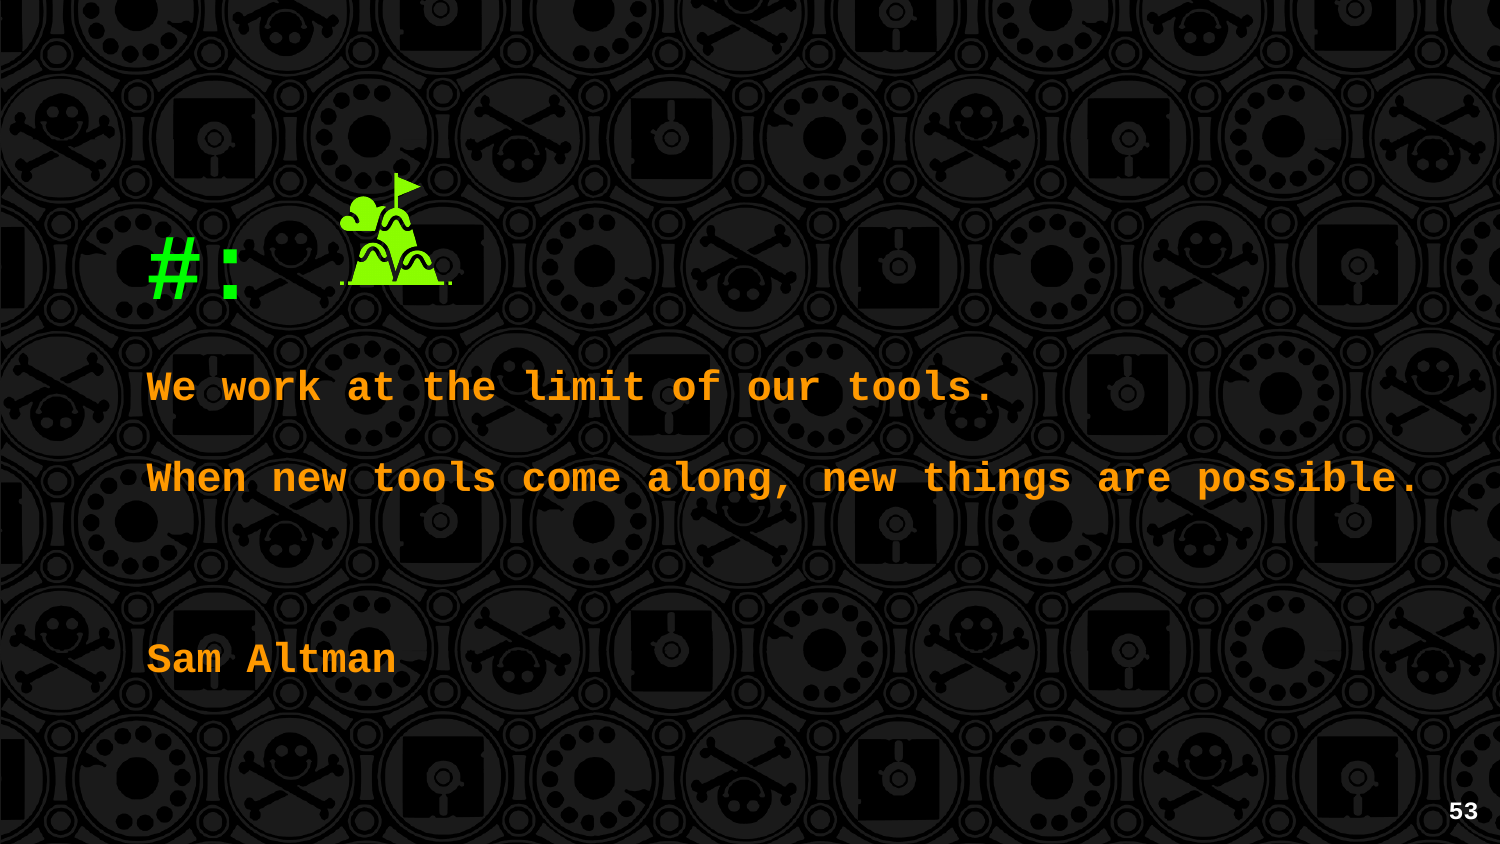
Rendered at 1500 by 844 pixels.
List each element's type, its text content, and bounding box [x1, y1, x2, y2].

list #: We work at the limit of our tools. When new tools come along, new things are possible. Sam Altman [131, 173, 1464, 672]
picture [0, 0, 1500, 844]
slide_number ‹#› [1403, 779, 1494, 844]
